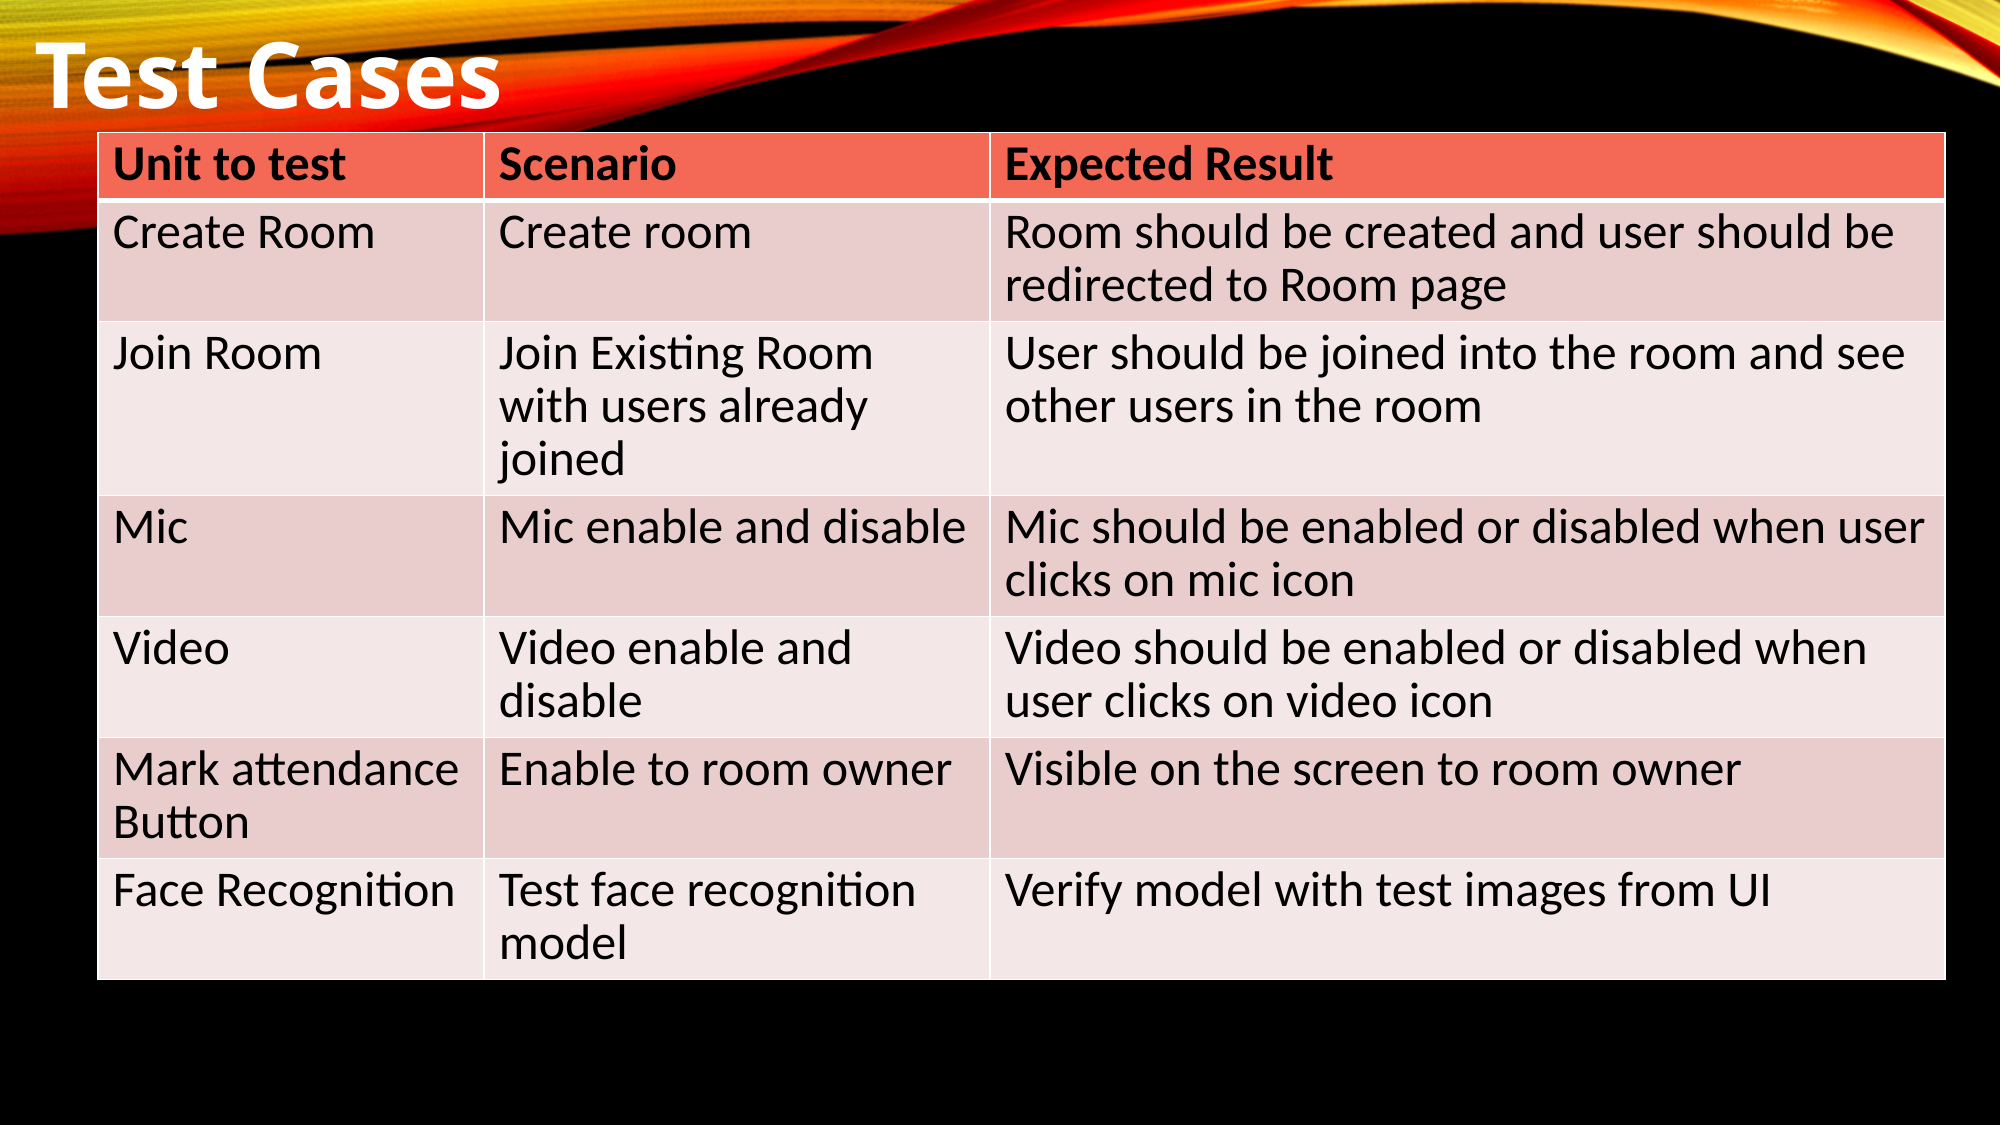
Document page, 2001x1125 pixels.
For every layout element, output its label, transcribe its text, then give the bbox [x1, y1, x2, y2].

table_header Expected Result [991, 133, 1944, 198]
table_header Scenario [485, 133, 989, 198]
table_cell Test face recognition model [485, 859, 989, 979]
table_cell Visible on the screen to room owner [991, 738, 1944, 858]
table_cell Verify model with test images from UI [991, 859, 1944, 979]
table_cell Video enable and disable [485, 617, 989, 737]
text_box Test Cases [19, 15, 773, 142]
table_cell Mark attendance Button [99, 738, 483, 858]
picture [0, 0, 2000, 237]
table_cell Room should be created and user should be redirected to Room page [991, 203, 1944, 321]
table_cell Create Room [99, 203, 483, 321]
table_cell Join Existing Room with users already joined [485, 322, 989, 495]
table_cell Video [99, 617, 483, 737]
table_cell Mic should be enabled or disabled when user clicks on mic icon [991, 496, 1944, 616]
table_cell Create room [485, 203, 989, 321]
table_header Unit to test [99, 133, 483, 198]
table_cell Face Recognition [99, 859, 483, 979]
table_cell User should be joined into the room and see other users in the room [991, 322, 1944, 495]
table_cell Join Room [99, 322, 483, 495]
table_cell Mic enable and disable [485, 496, 989, 616]
table_cell Video should be enabled or disabled when user clicks on video icon [991, 617, 1944, 737]
table_cell Mic [99, 496, 483, 616]
table_cell Enable to room owner [485, 738, 989, 858]
